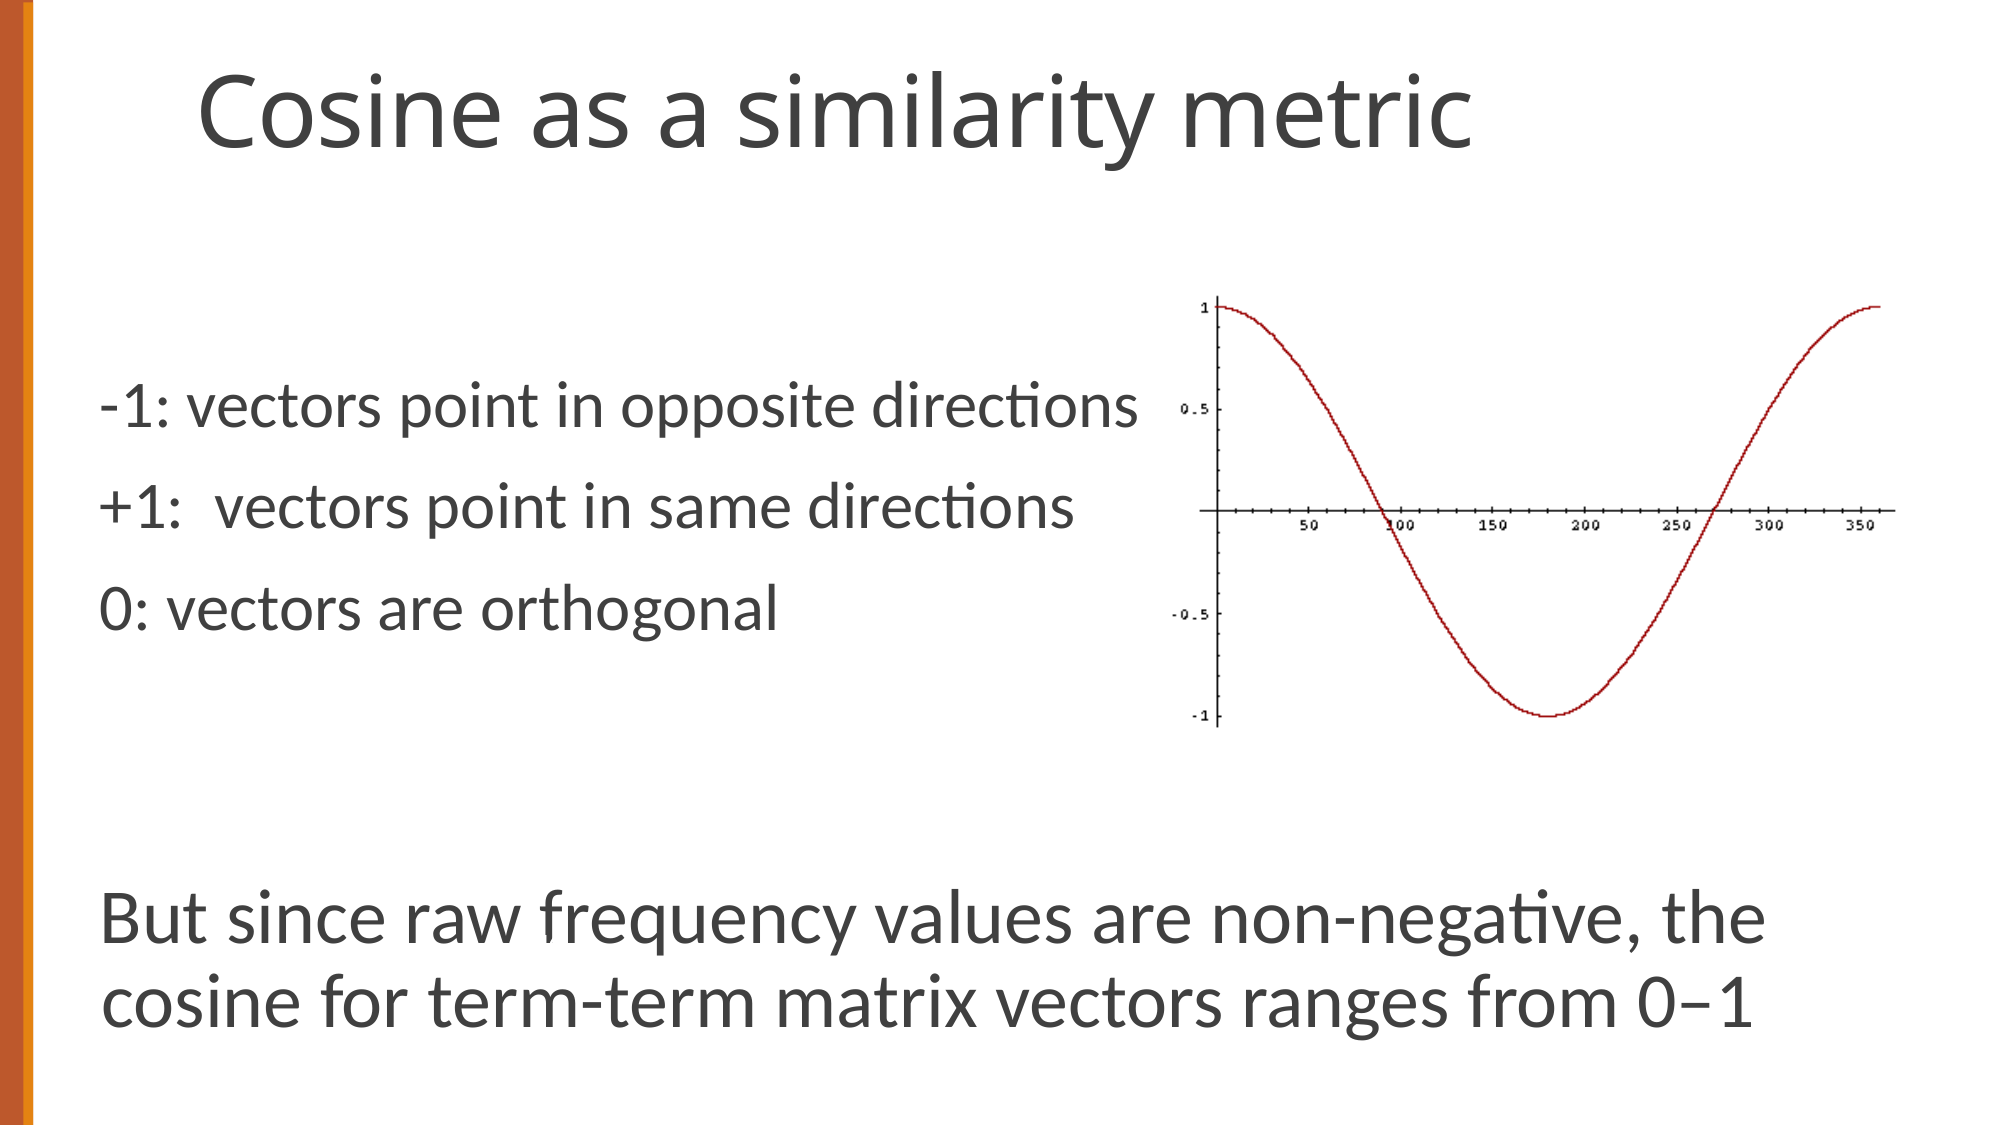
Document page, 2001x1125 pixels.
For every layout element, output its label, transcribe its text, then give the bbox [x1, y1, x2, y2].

list -1: vectors point in opposite directions +1: vectors point in same directions 0: vectors are orthogonal But since raw frequency values are non-negative, the cosine for term-term matrix vectors ranges from 0–1 [99, 362, 1830, 1099]
title Cosine as a similarity metric [180, 26, 1830, 175]
picture [1168, 269, 1896, 755]
slide_number 46 [249, 912, 575, 969]
